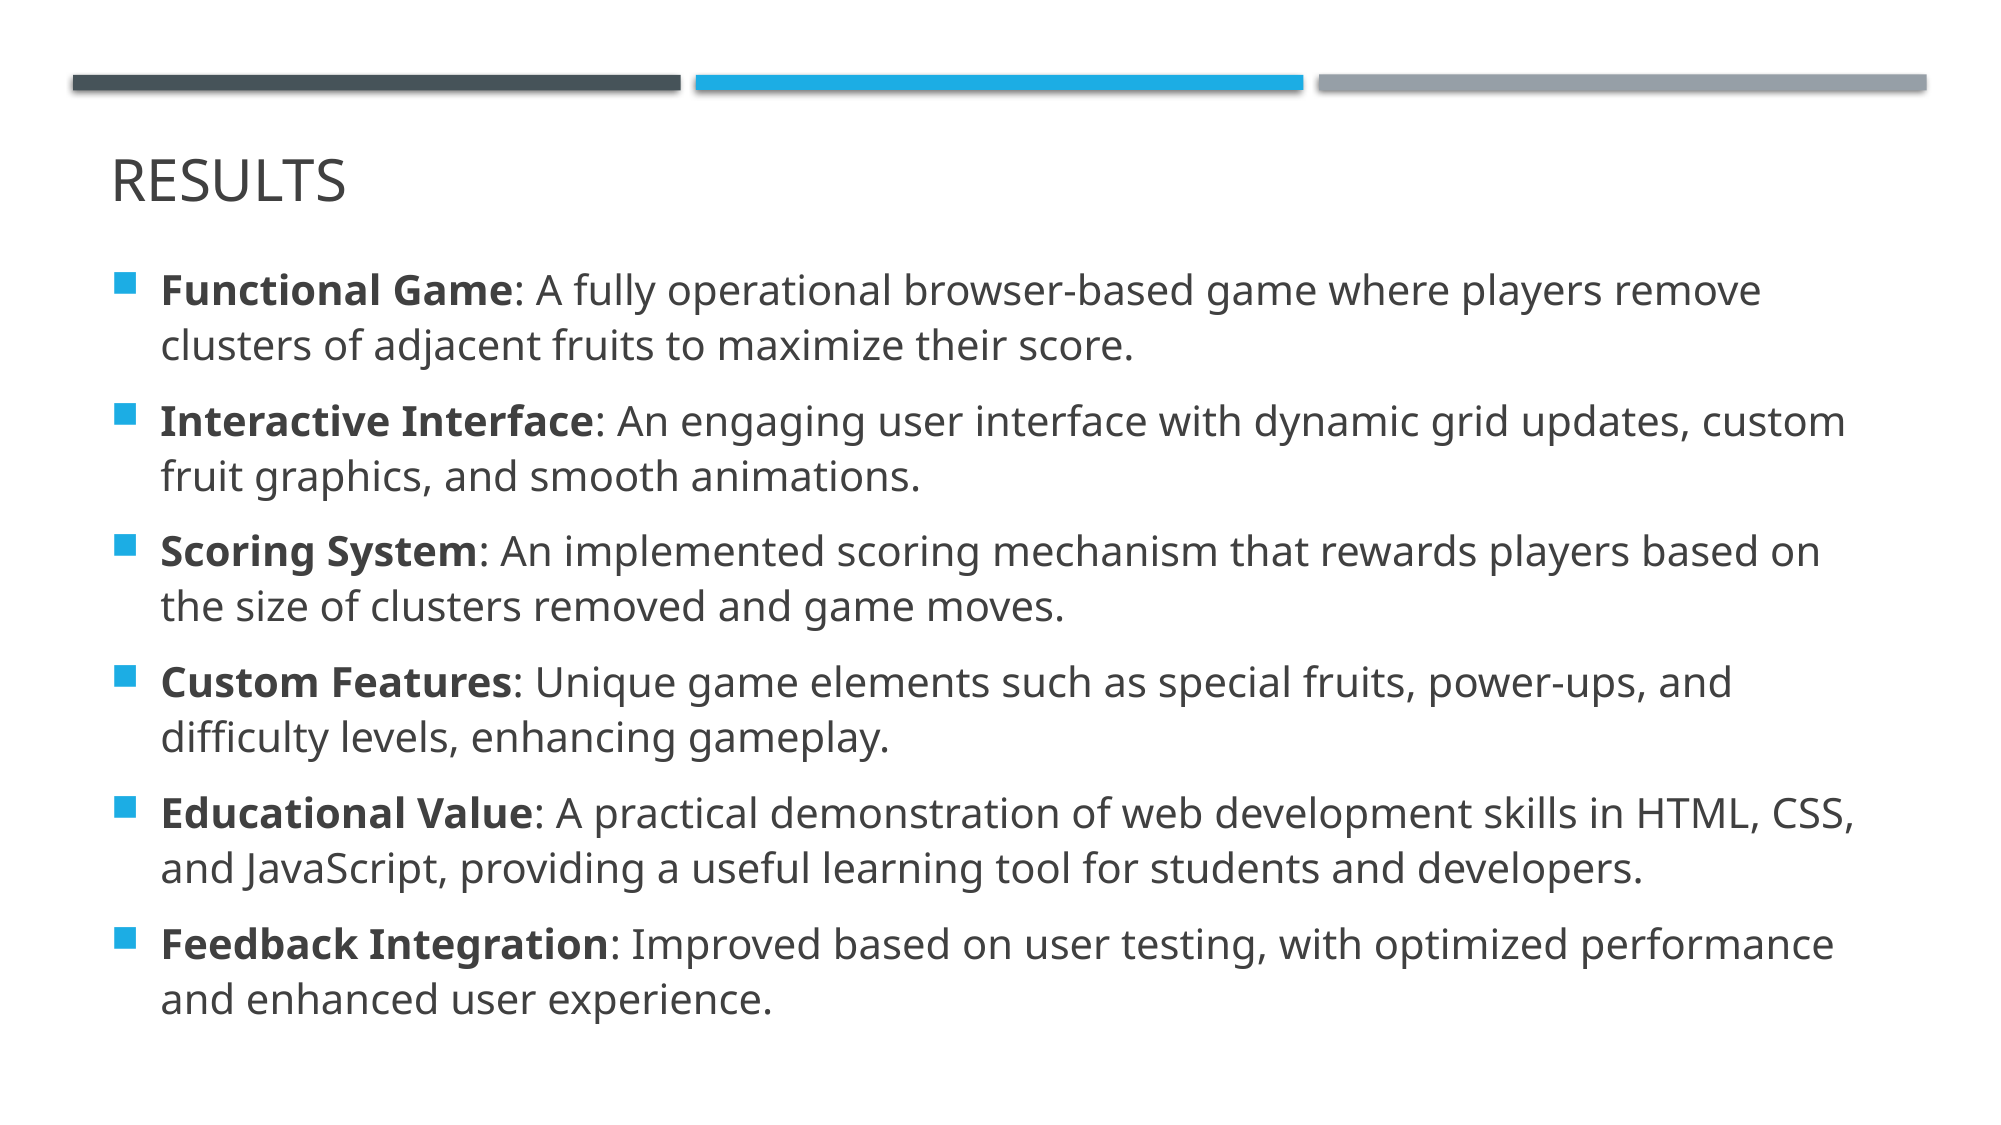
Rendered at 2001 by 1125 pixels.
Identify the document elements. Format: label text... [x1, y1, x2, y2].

title Results [95, 81, 1905, 222]
list Functional Game: A fully operational browser-based game where players remove clusters of adjacent fruits to maximize their score. Interactive Interface: An engaging user interface with dynamic grid updates, custom fruit graphics, and smooth animations. Scoring System: An implemented scoring mechanism that rewards players based on the size of clusters removed and game moves. Custom Features: Unique game elements such as special fruits, power-ups, and difficulty levels, enhancing gameplay. Educational Value: A practical demonstration of web development skills in HTML, CSS, and JavaScript, providing a useful learning tool for students and developers. Feedback Integration: Improved based on user testing, with optimized performance and enhanced user experience. [95, 222, 1905, 1125]
